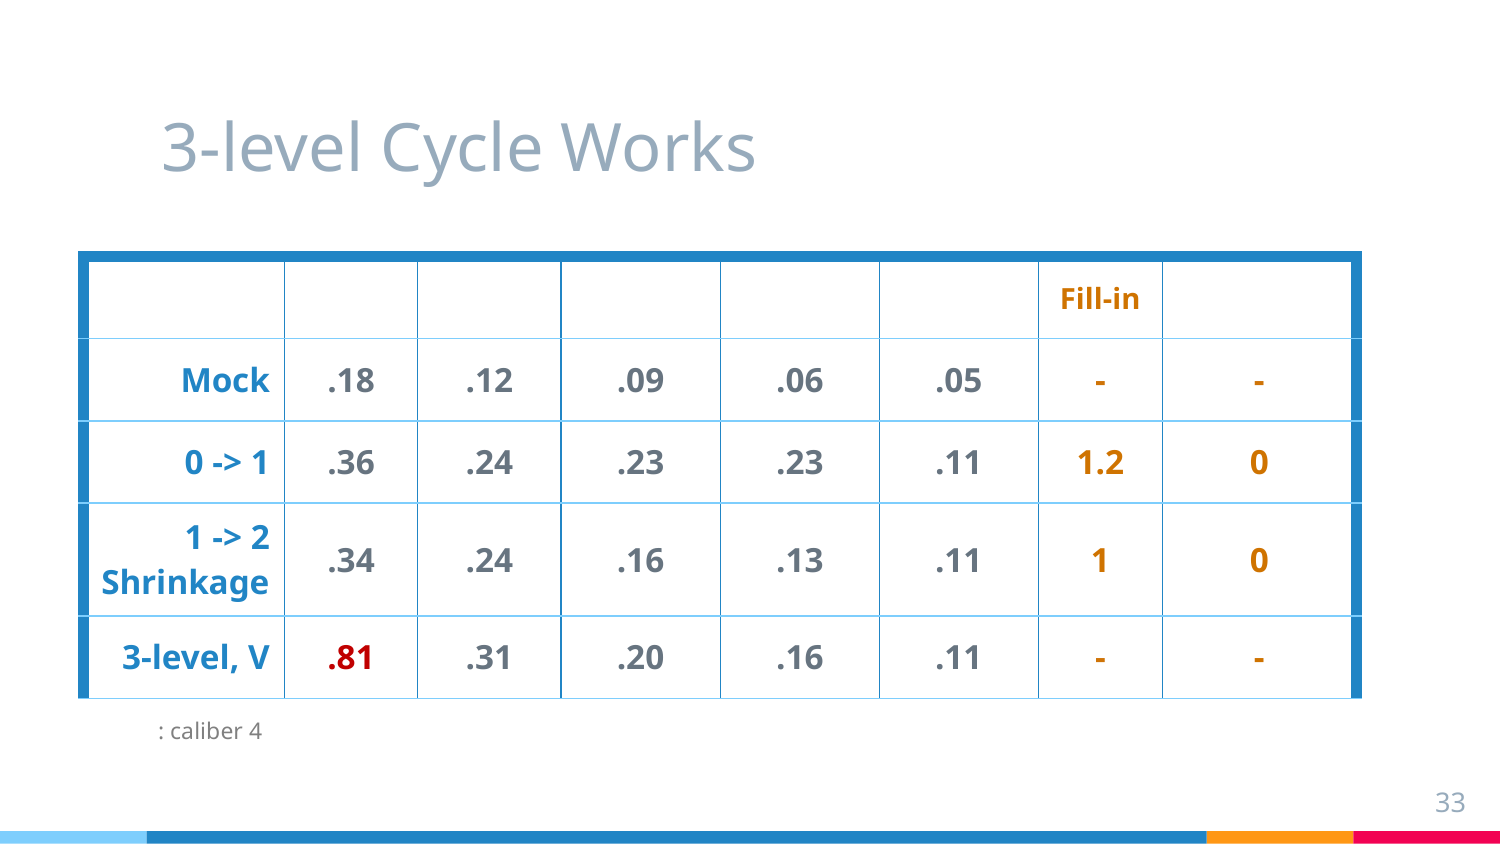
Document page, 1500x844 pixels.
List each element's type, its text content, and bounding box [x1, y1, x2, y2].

slide_number 33 [1391, 770, 1482, 822]
title 3-level Cycle Works [146, 58, 1344, 200]
